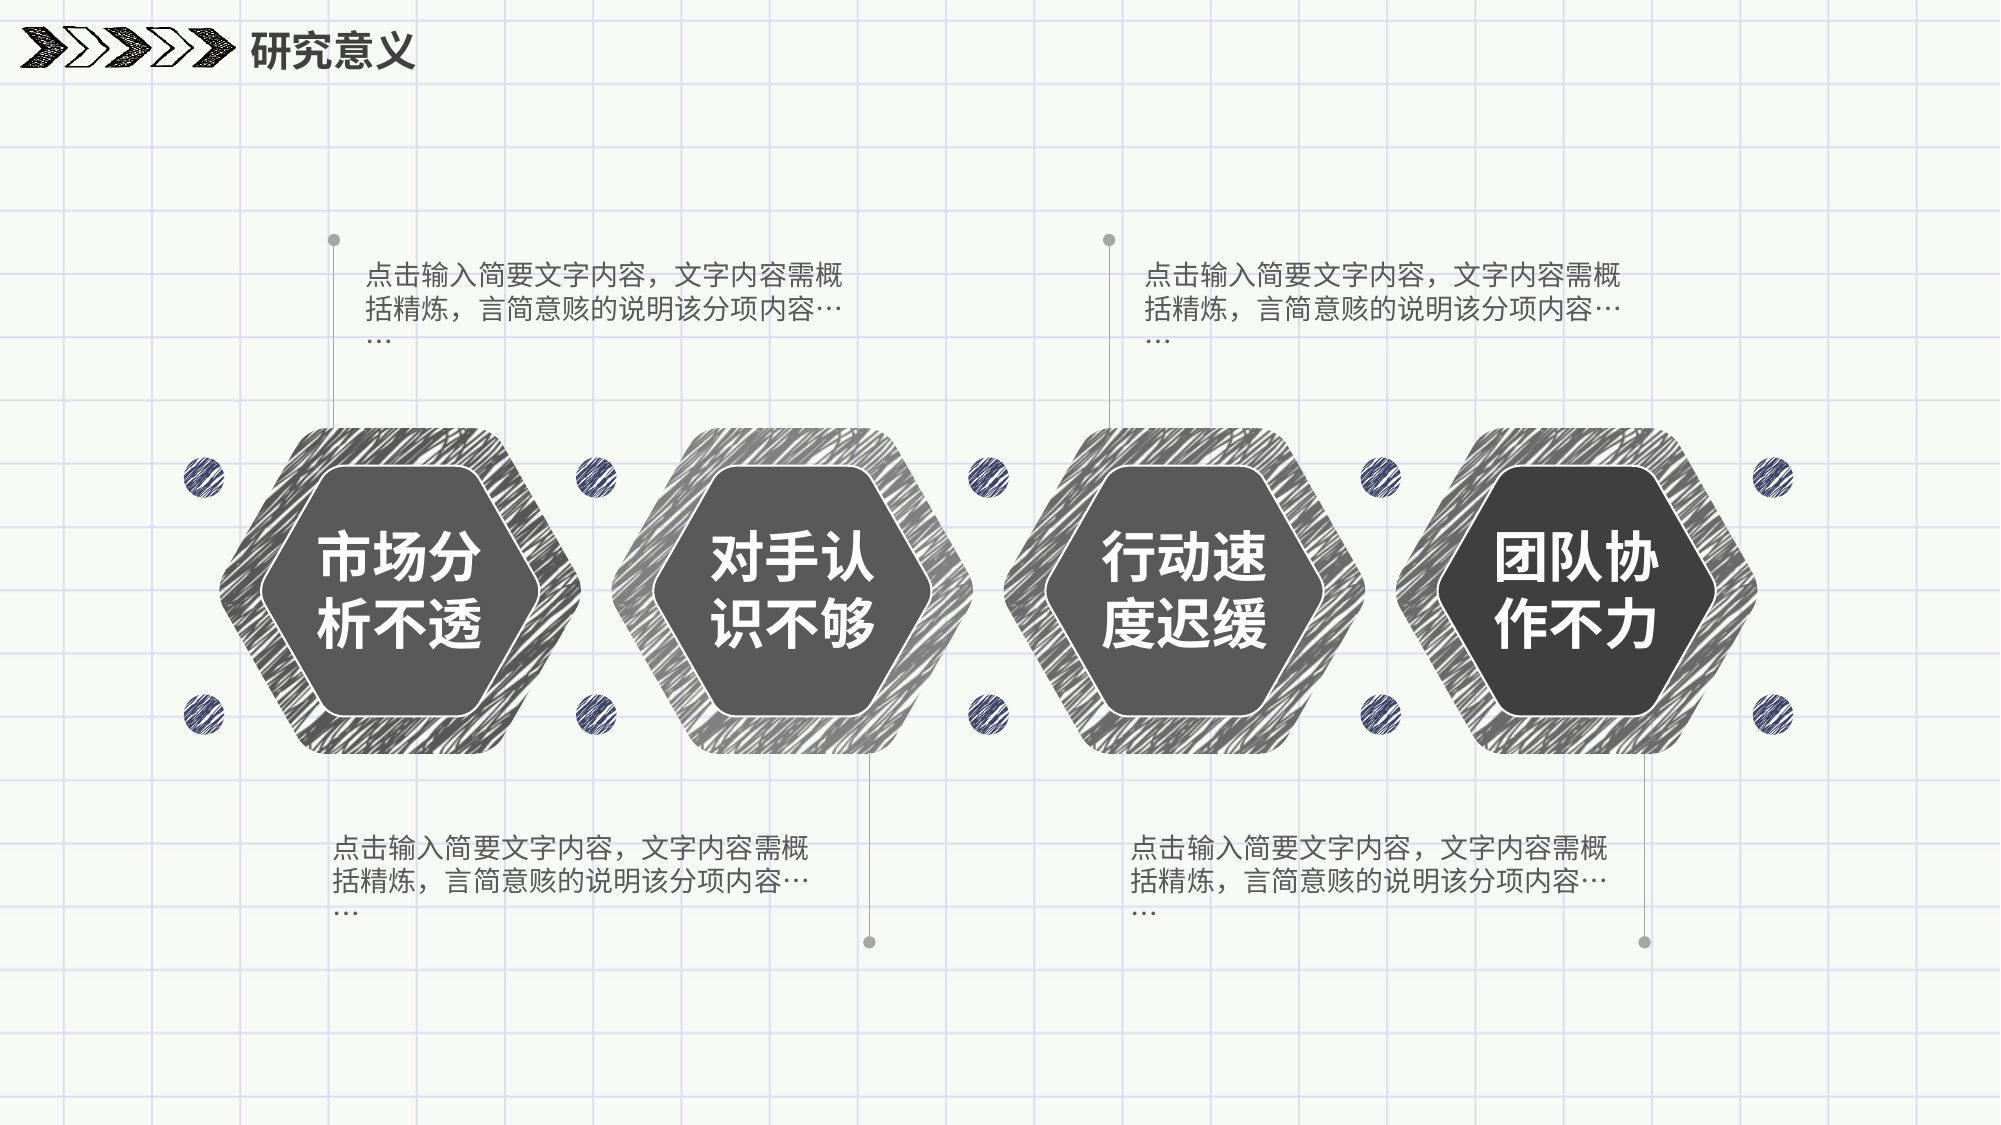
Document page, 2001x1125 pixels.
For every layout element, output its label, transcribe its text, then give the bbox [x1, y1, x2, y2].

text_box [295, 464, 506, 522]
picture [20, 26, 236, 68]
text_box [182, 456, 226, 499]
text_box [1359, 693, 1403, 736]
text_box [610, 427, 975, 755]
text_box [574, 456, 618, 499]
text_box [967, 693, 1010, 736]
text_box 点击输入简要文字内容，文字内容需概括精炼，言简意赅的说明该分项内容…… [1144, 257, 1623, 359]
text_box [1359, 456, 1403, 499]
text_box [1436, 524, 1470, 658]
text_box [1394, 427, 1759, 755]
text_box [1079, 464, 1290, 522]
text_box 行动速度迟缓 [1078, 522, 1291, 660]
text_box 点击输入简要文字内容，文字内容需概括精炼，言简意赅的说明该分项内容…… [365, 257, 844, 359]
text_box 研究意义 [235, 17, 525, 82]
text_box 团队协作不力 [1470, 522, 1683, 660]
text_box [295, 660, 506, 718]
text_box [574, 693, 618, 736]
text_box [1002, 427, 1367, 755]
text_box 05 [0, 0, 2000, 1125]
text_box [1751, 456, 1795, 499]
text_box [652, 524, 686, 658]
text_box [1751, 693, 1795, 736]
text_box 对手认识不够 [686, 522, 899, 660]
text_box [1044, 524, 1078, 658]
text_box [1079, 660, 1290, 718]
text_box [1471, 464, 1682, 522]
text_box [1471, 660, 1682, 718]
text_box [687, 464, 898, 522]
text_box [899, 524, 933, 658]
text_box [182, 693, 226, 736]
text_box [687, 660, 898, 718]
text_box [1683, 524, 1717, 658]
text_box [1291, 524, 1325, 658]
text_box 点击输入简要文字内容，文字内容需概括精炼，言简意赅的说明该分项内容…… [332, 830, 811, 931]
text_box [218, 427, 582, 755]
text_box [260, 525, 293, 657]
text_box [967, 456, 1010, 499]
text_box 点击输入简要文字内容，文字内容需概括精炼，言简意赅的说明该分项内容…… [1130, 830, 1609, 931]
text_box 市场分析不透 [293, 522, 507, 660]
text_box [507, 525, 541, 657]
